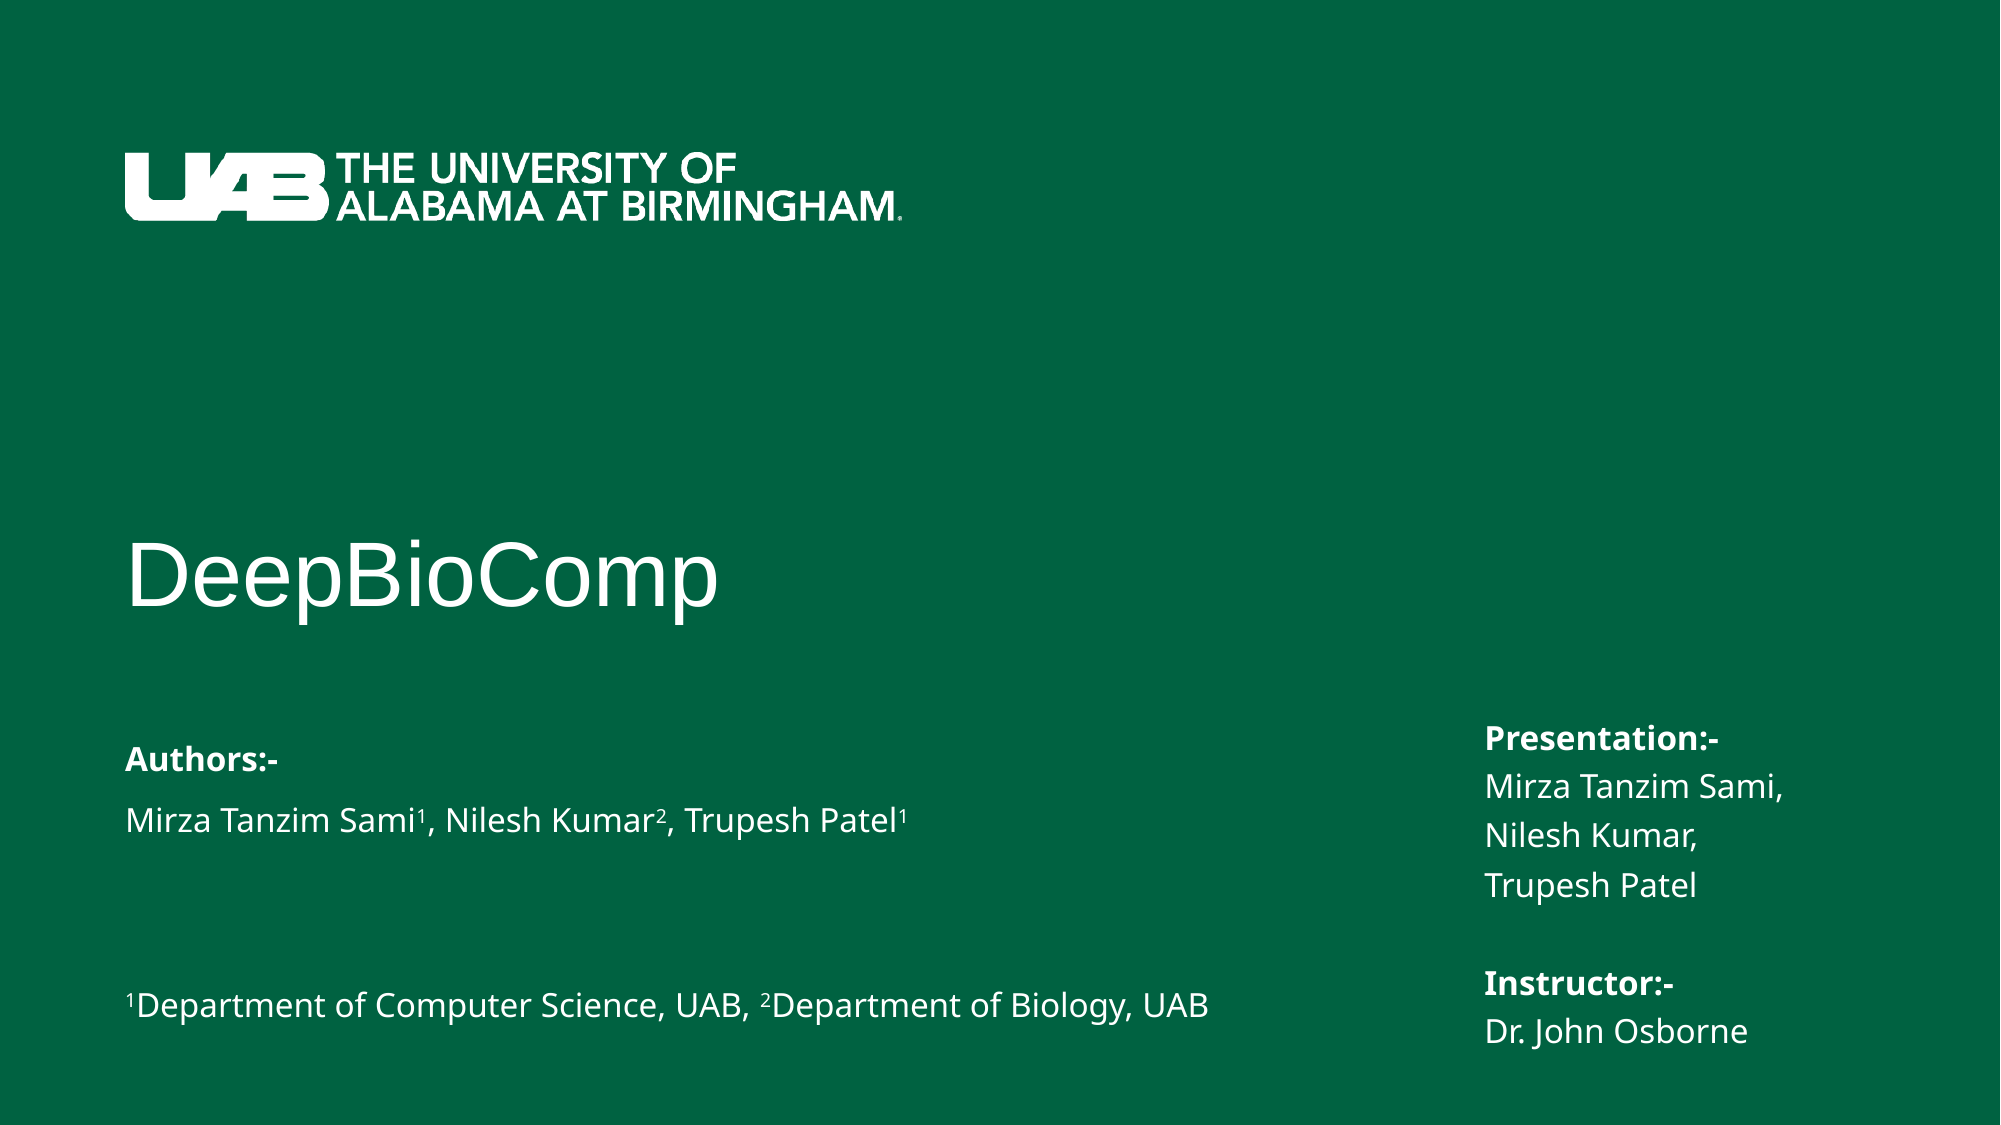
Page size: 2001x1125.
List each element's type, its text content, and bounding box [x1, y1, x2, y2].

picture [125, 152, 902, 221]
title DeepBioComp [125, 307, 1885, 625]
text_box Presentation:- Mirza Tanzim Sami, Nilesh Kumar, Trupesh Patel Instructor:- Dr. John Osborne [1484, 717, 1973, 1077]
subtitle Authors:- Mirza Tanzim Sami1, Nilesh Kumar2, Trupesh Patel1 1Department of Computer Science, UAB, 2Department of Biology, UAB [125, 738, 1320, 1056]
